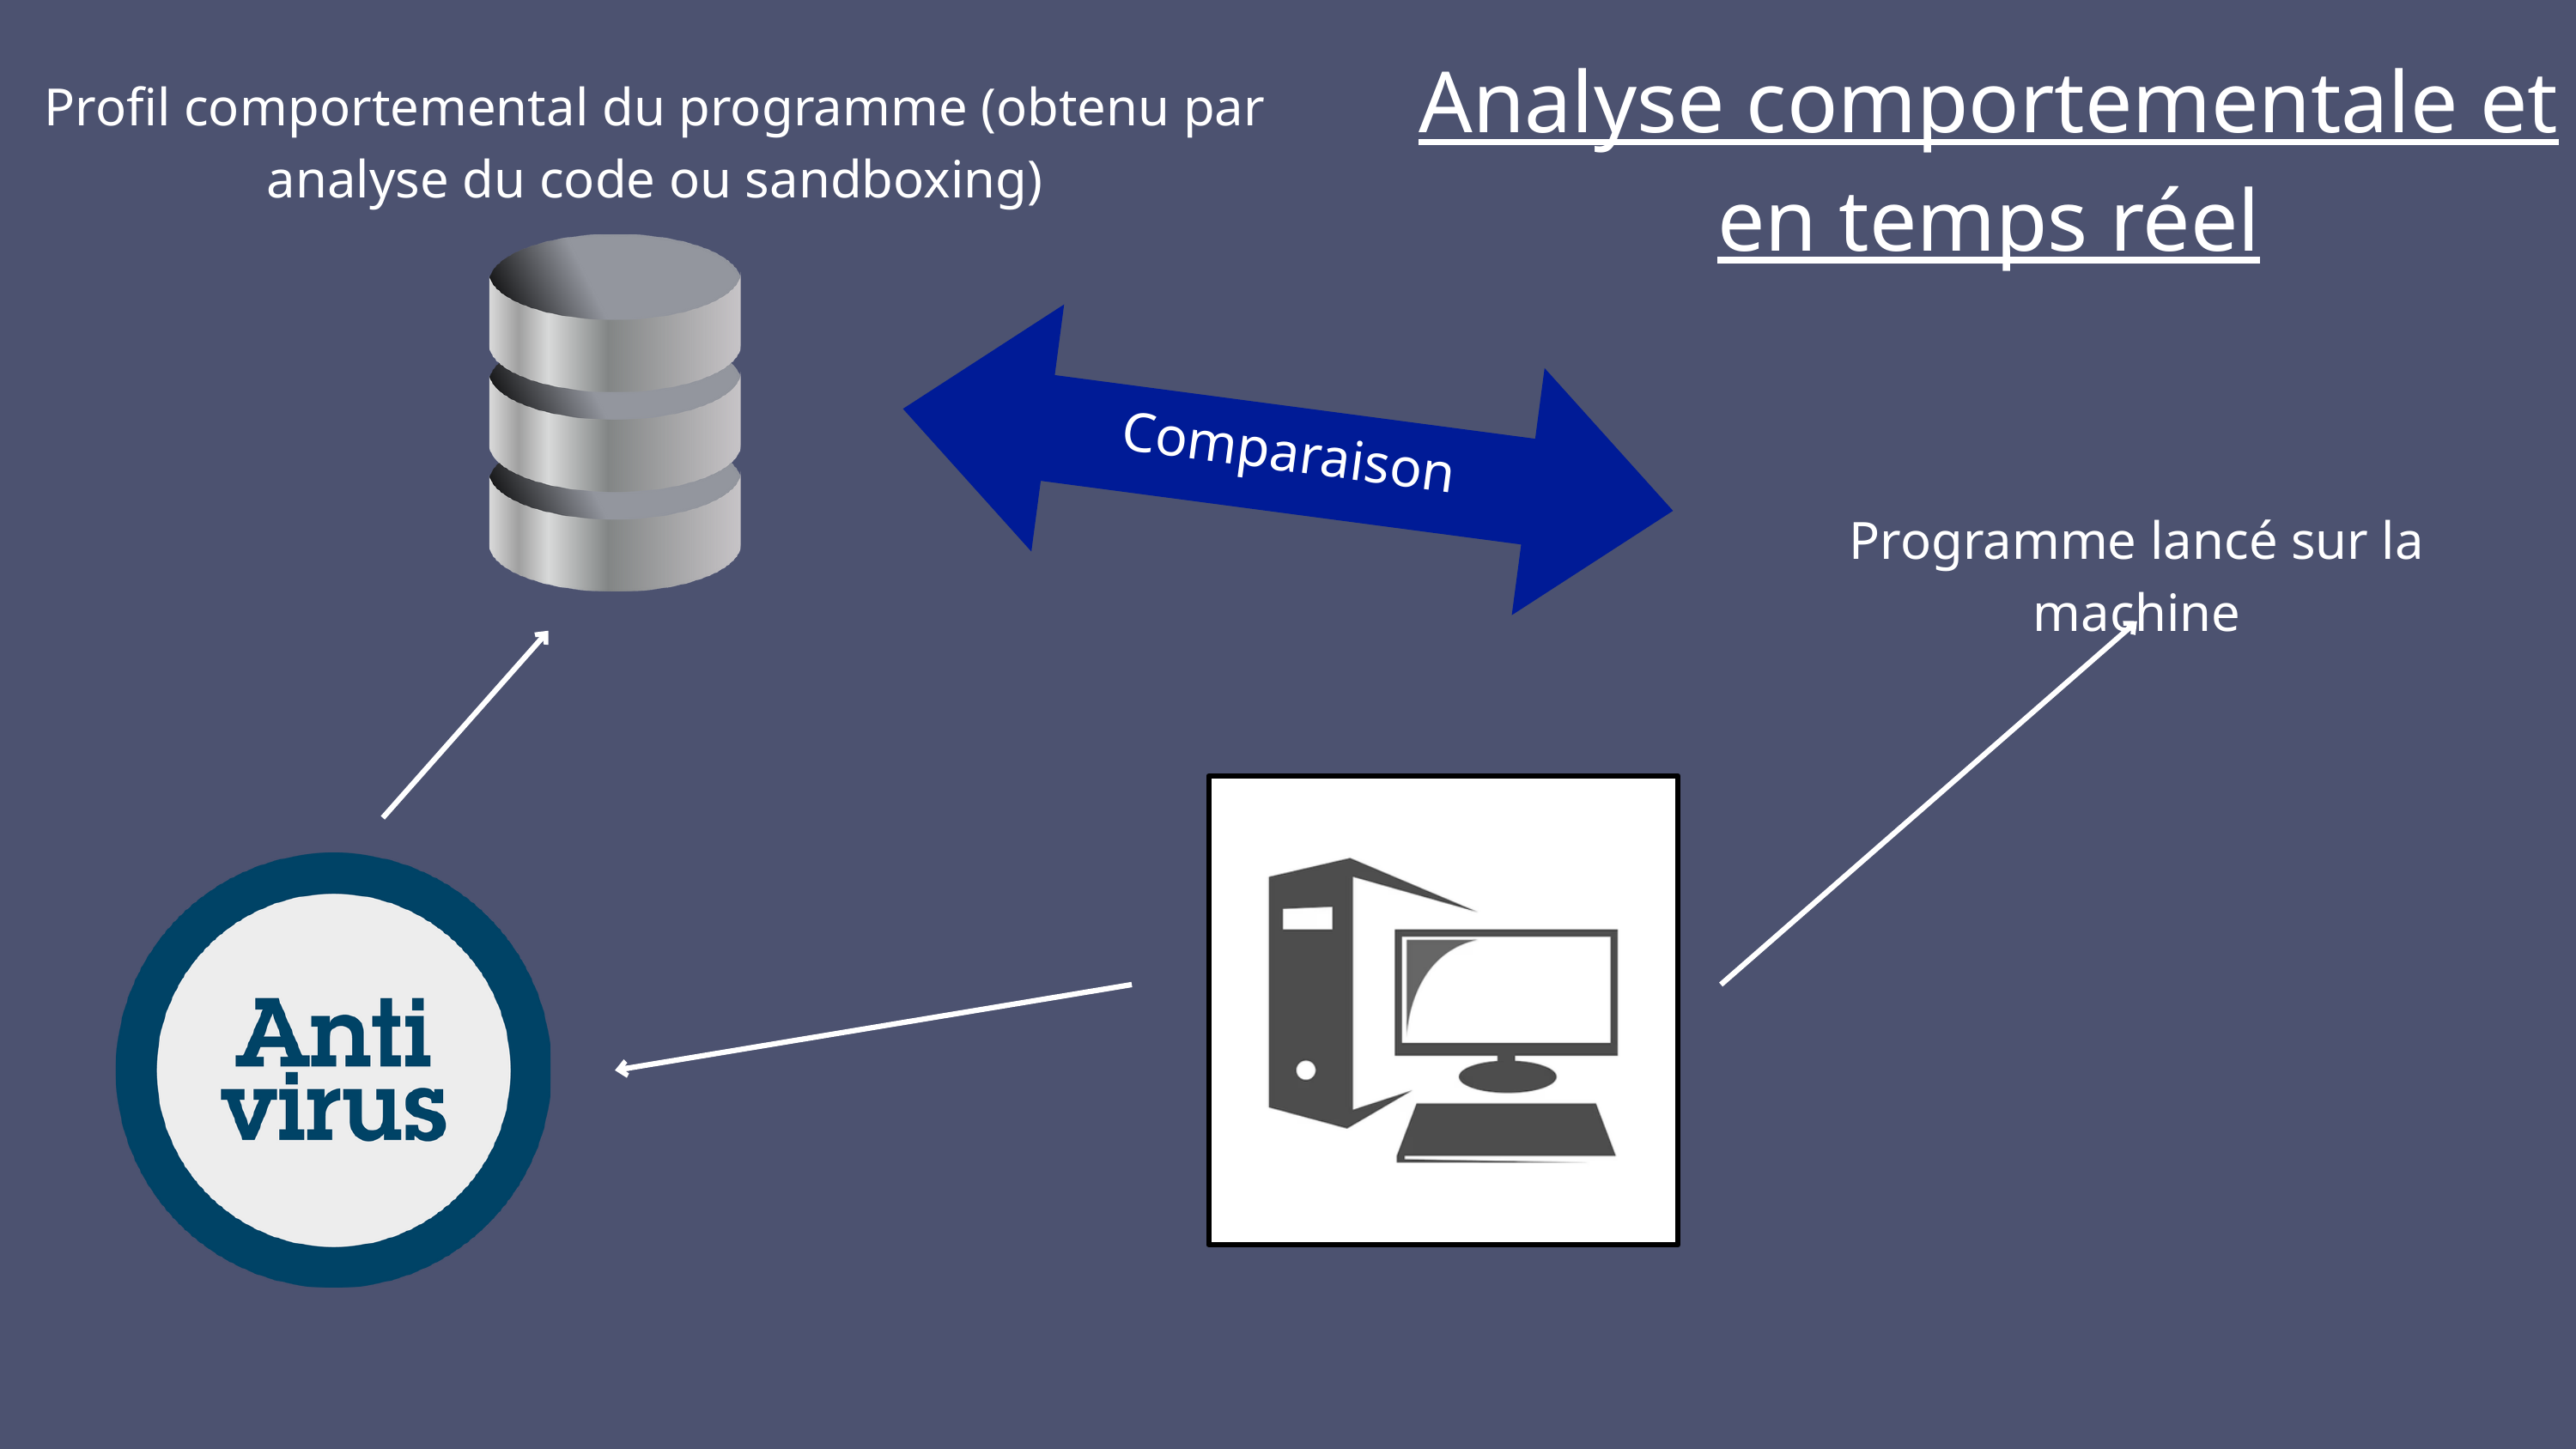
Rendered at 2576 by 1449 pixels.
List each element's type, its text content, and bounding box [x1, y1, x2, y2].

text_box [615, 984, 1133, 1076]
text_box [115, 852, 551, 1288]
text_box Analyse comportementale et en temps réel [1401, 31, 2576, 268]
text_box [1208, 775, 1679, 1246]
text_box [489, 234, 741, 592]
text_box Profil comportemental du programme (obtenu par analyse du code ou sandboxing) [0, 64, 1312, 209]
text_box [899, 335, 1677, 585]
text_box Programme lancé sur la machine [1755, 497, 2519, 642]
text_box [1721, 621, 2137, 985]
